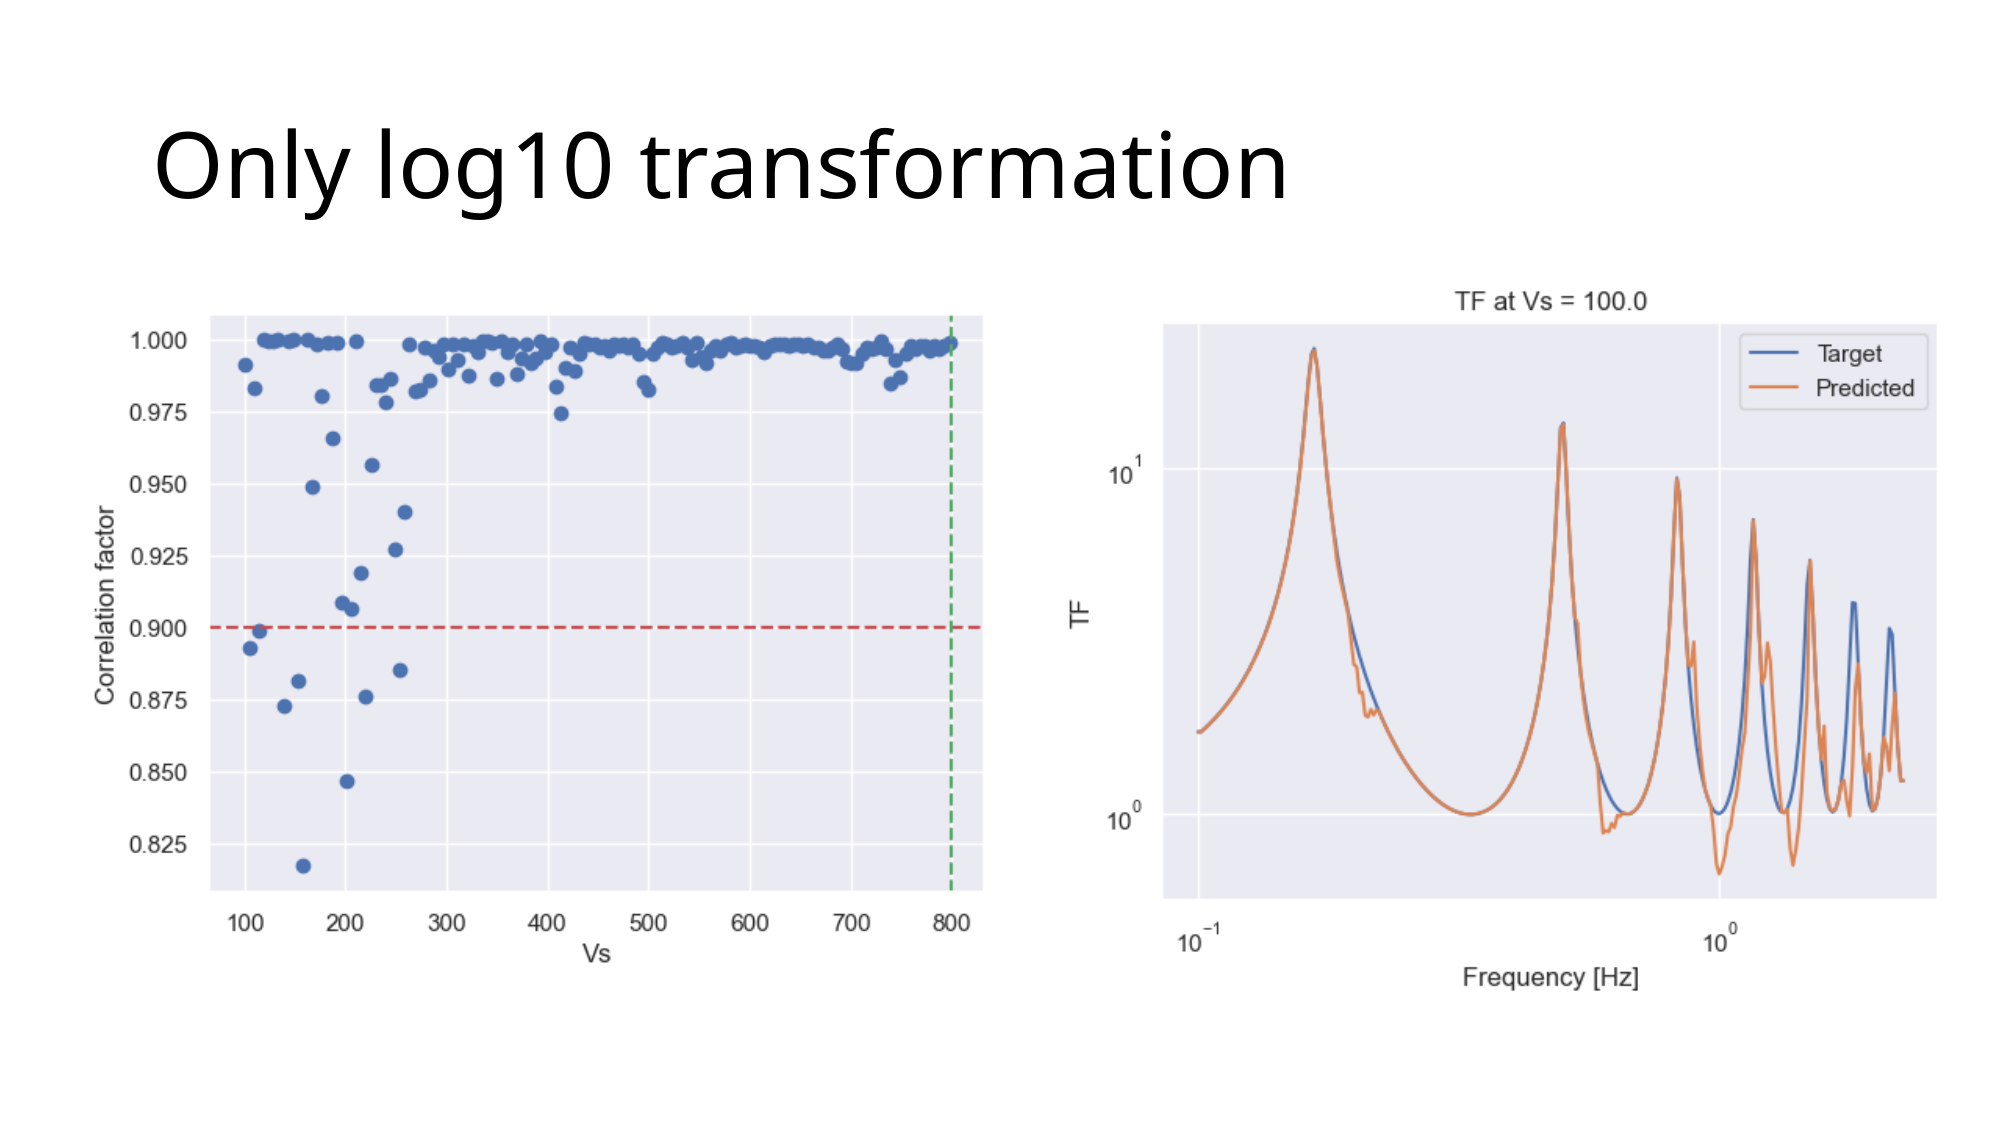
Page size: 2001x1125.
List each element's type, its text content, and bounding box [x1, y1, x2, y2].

title Only log10 transformation [137, 59, 1863, 278]
picture [80, 298, 1001, 983]
picture [1055, 276, 1954, 1006]
